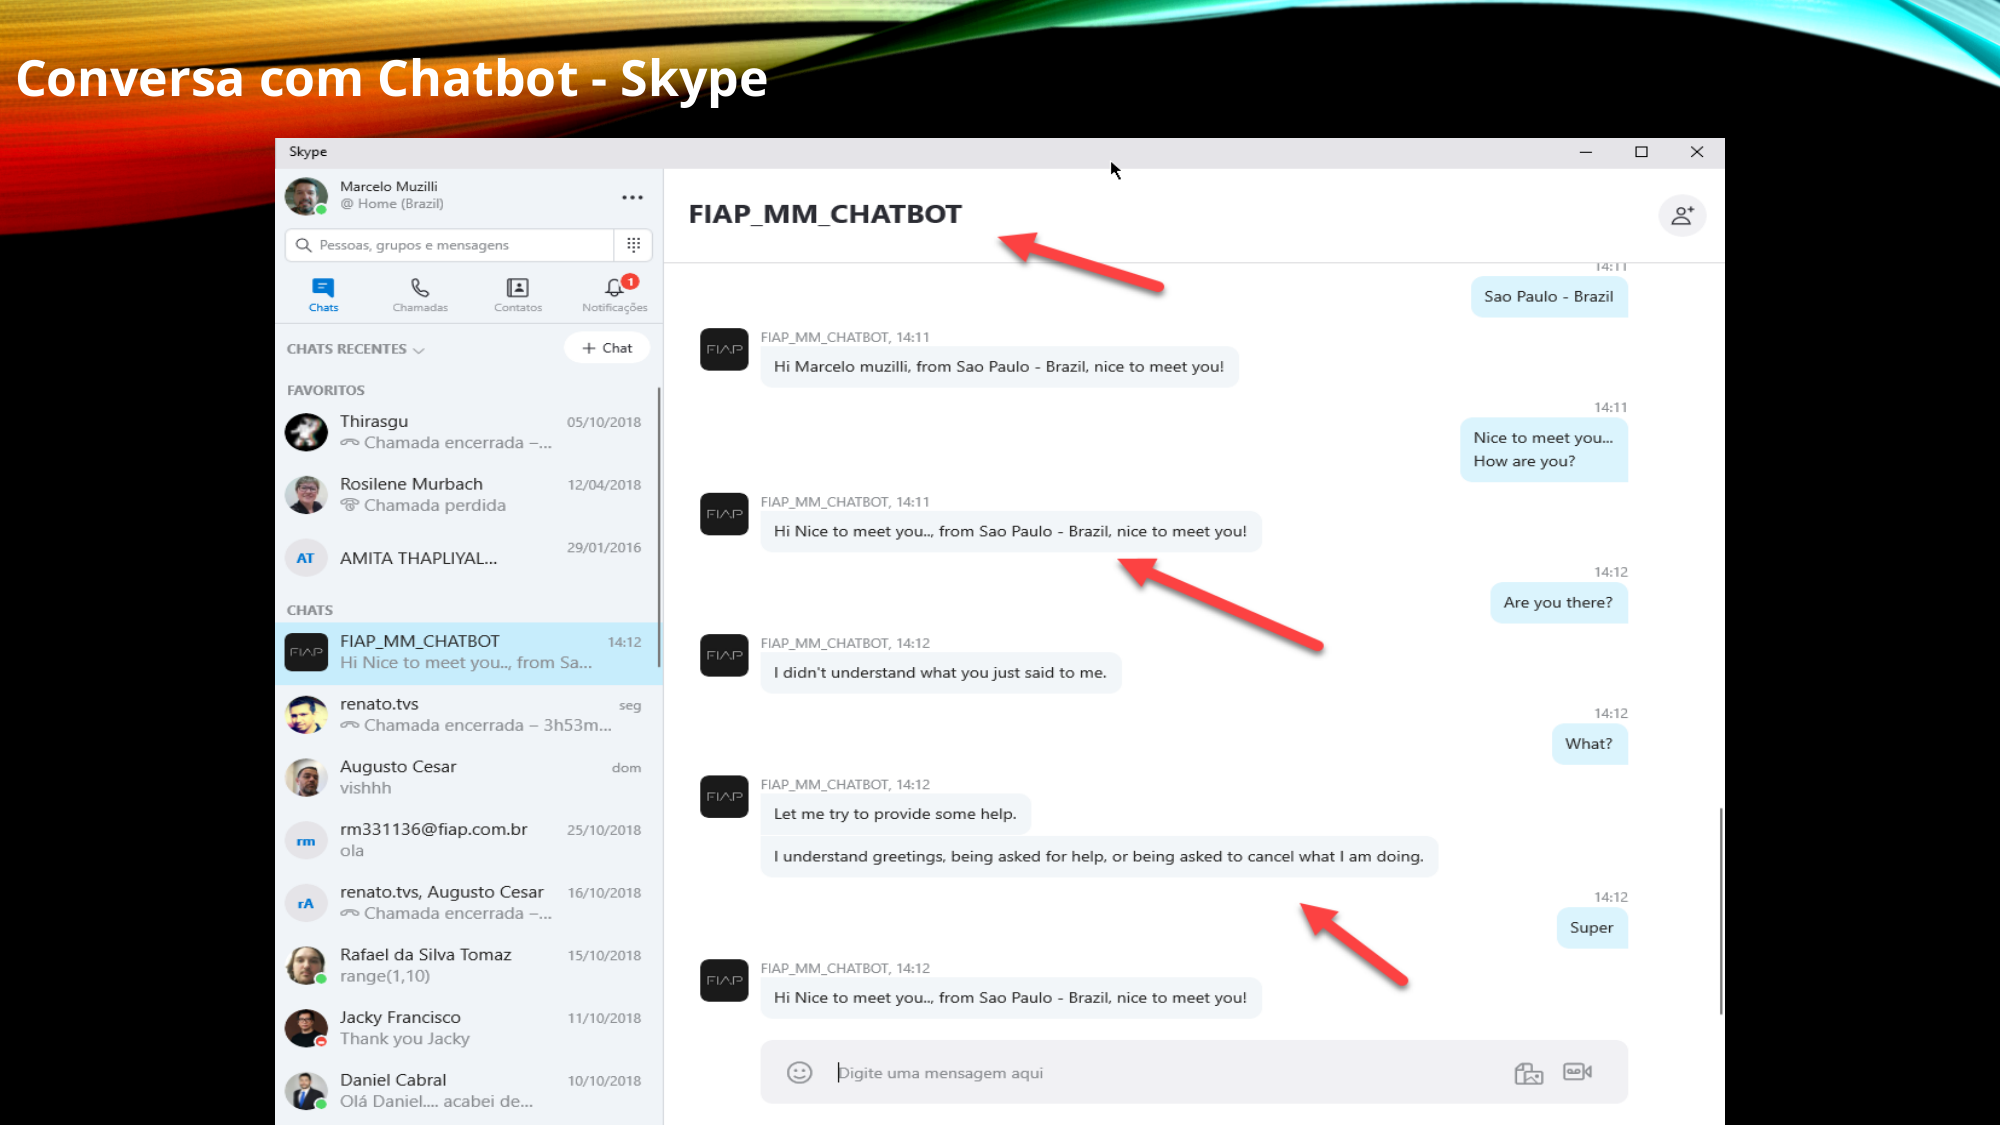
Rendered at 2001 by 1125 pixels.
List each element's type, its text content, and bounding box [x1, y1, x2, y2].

picture [0, 0, 2000, 45]
picture [0, 106, 2000, 1125]
list Conversa com Chatbot - Skype [0, 45, 2000, 106]
